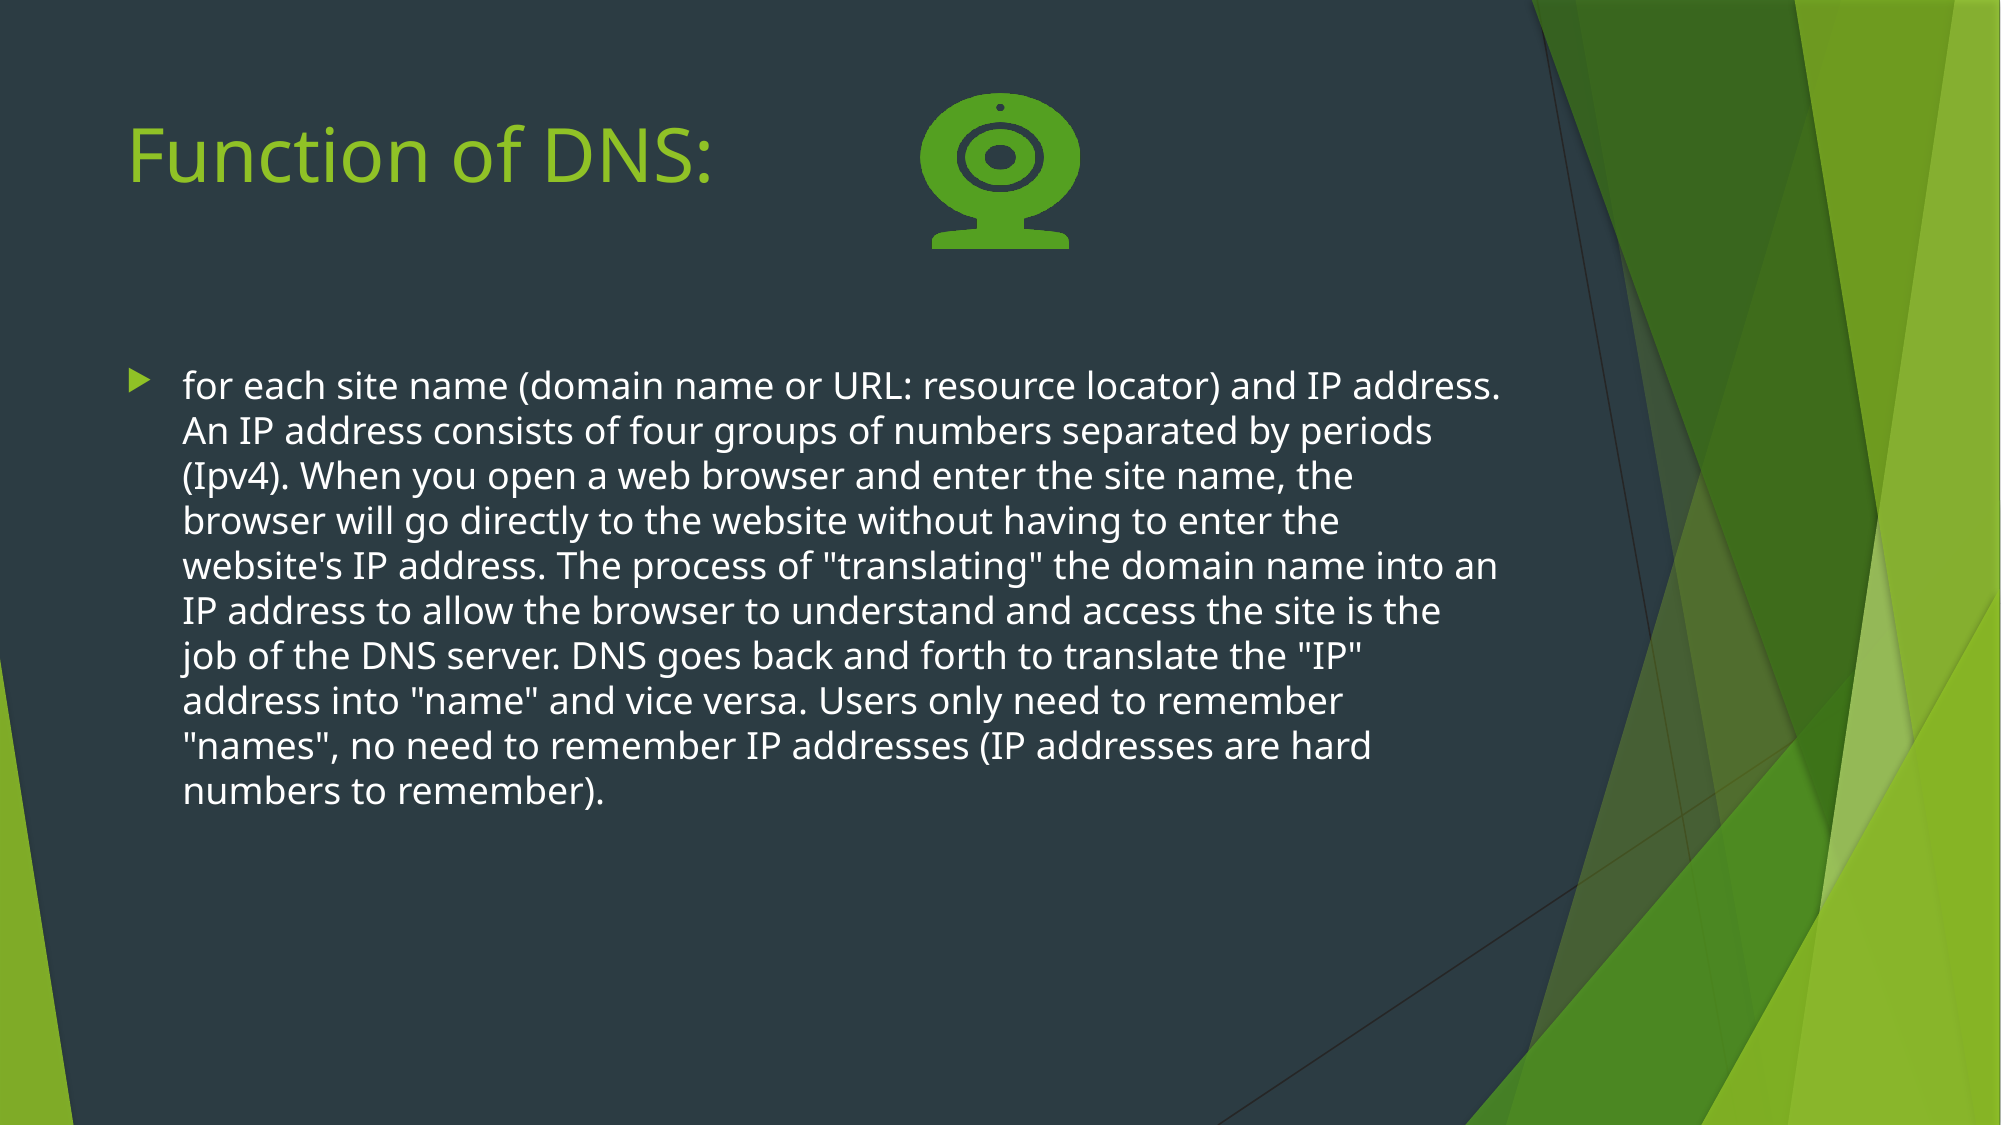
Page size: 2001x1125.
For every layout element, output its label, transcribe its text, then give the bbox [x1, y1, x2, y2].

list for each site name (domain name or URL: resource locator) and IP address. An IP address consists of four groups of numbers separated by periods (Ipv4). When you open a web browser and enter the site name, the browser will go directly to the website without having to enter the website's IP address. The process of "translating" the domain name into an IP address to allow the browser to understand and access the site is the job of the DNS server. DNS goes back and forth to translate the "IP" address into "name" and vice versa. Users only need to remember "names", no need to remember IP addresses (IP addresses are hard numbers to remember). [111, 354, 1522, 992]
picture [864, 61, 1135, 280]
title Function of DNS: [111, 99, 1522, 317]
